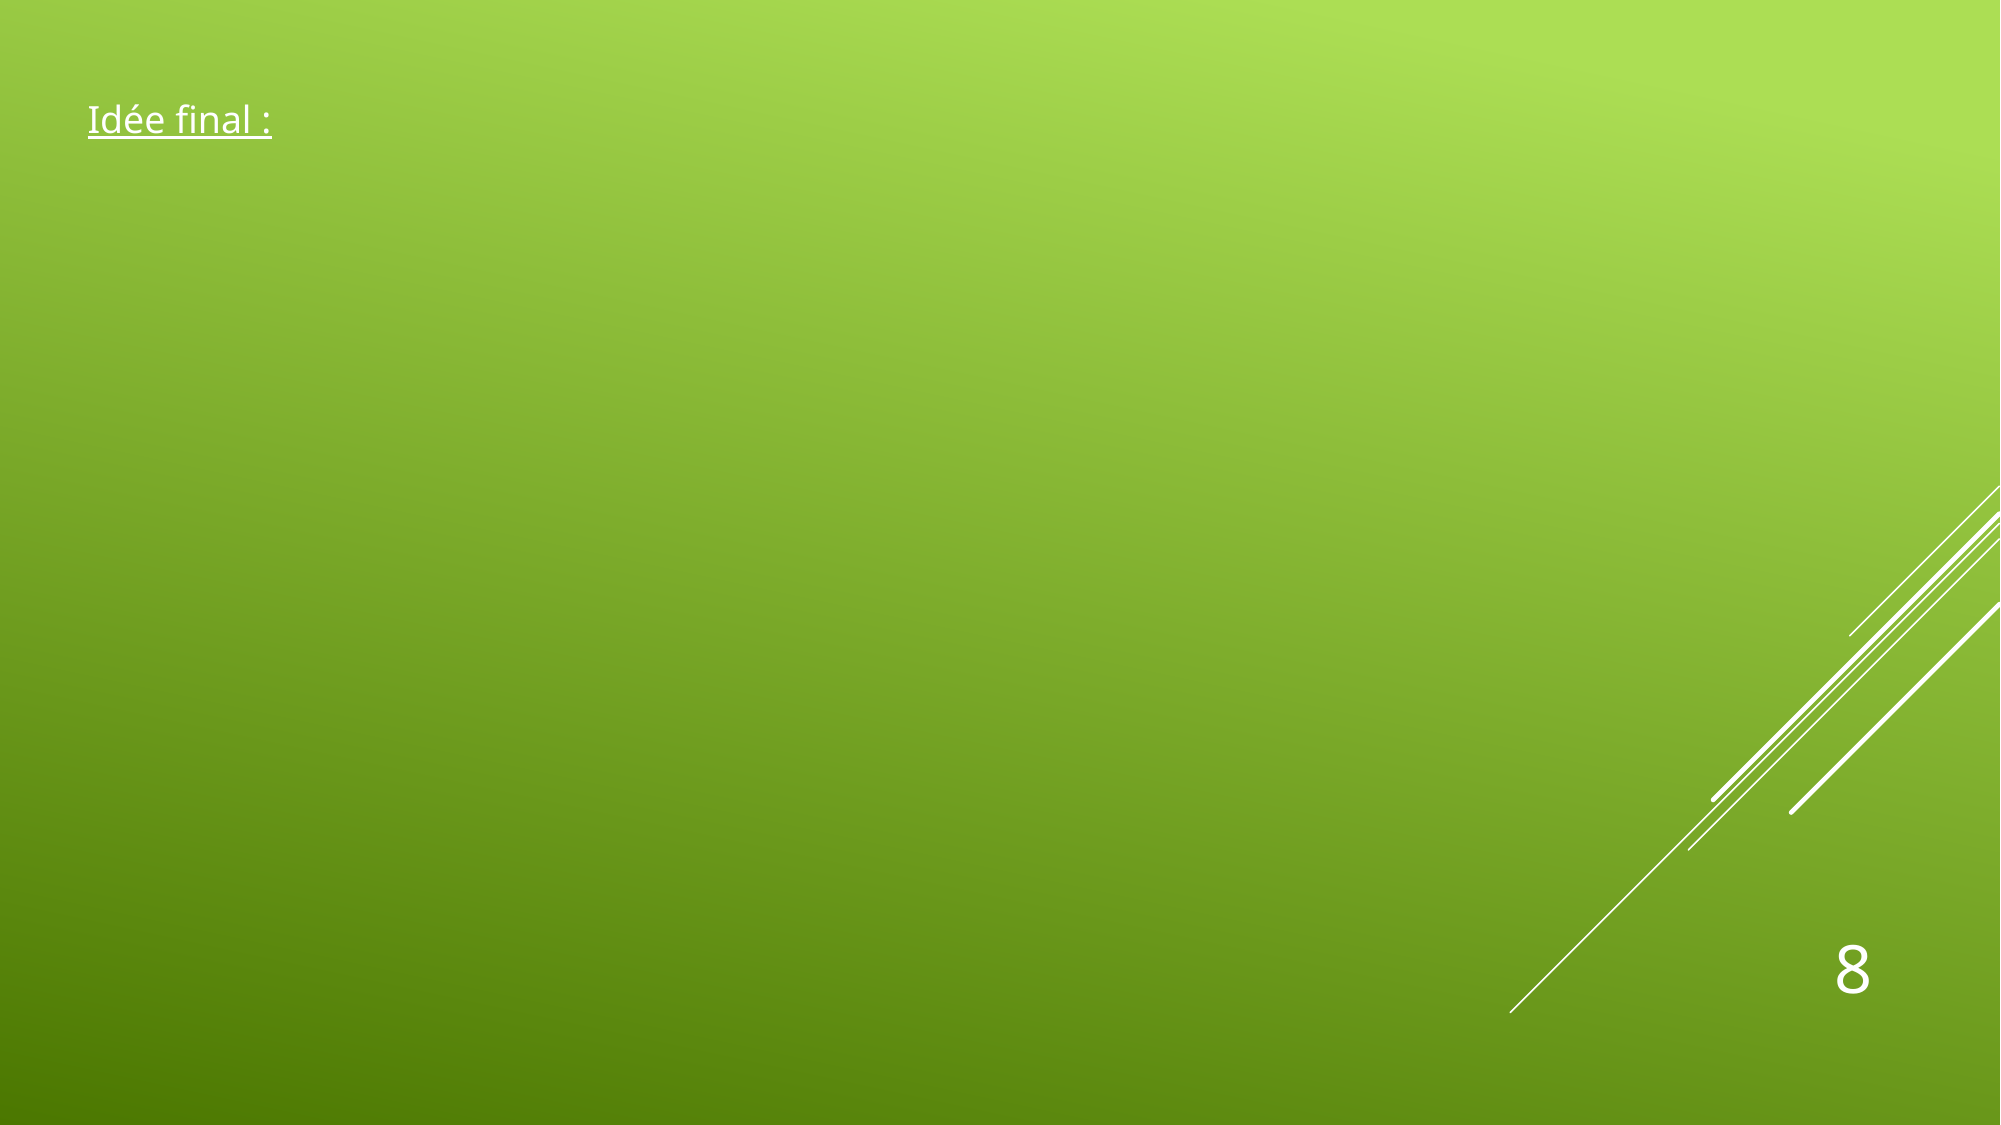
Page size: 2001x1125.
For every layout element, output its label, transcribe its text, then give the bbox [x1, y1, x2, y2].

slide_number 8 [1700, 915, 1888, 1025]
text_box Idée final : [72, 88, 652, 149]
